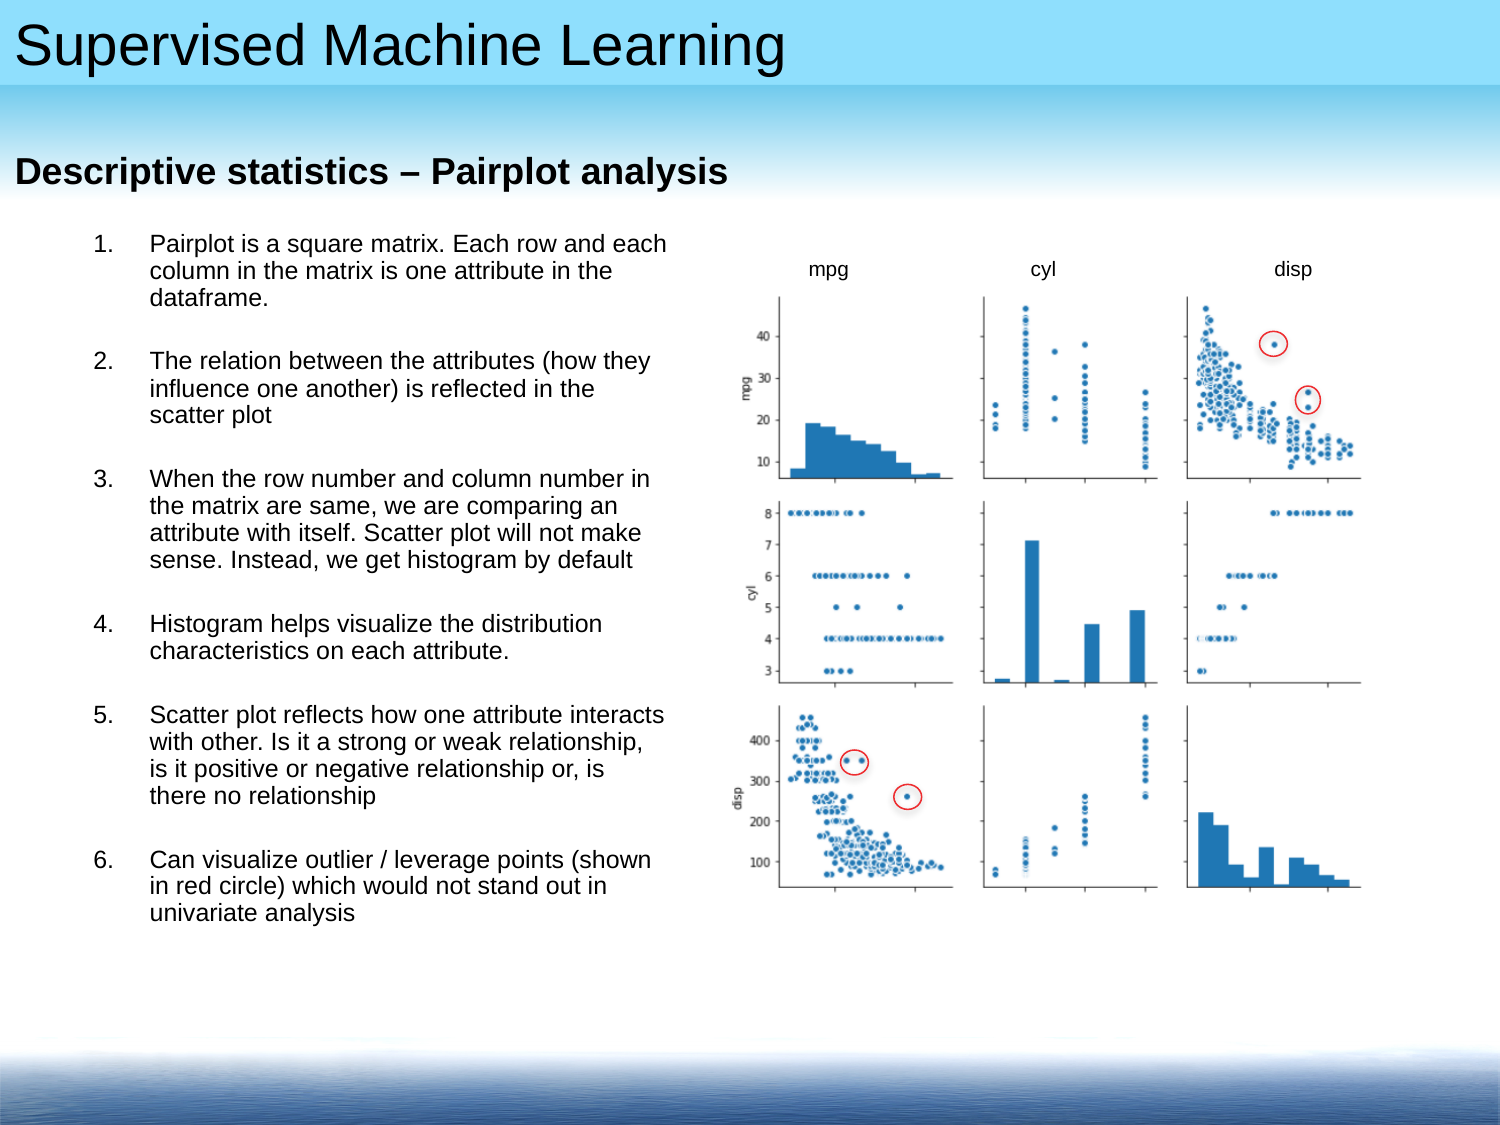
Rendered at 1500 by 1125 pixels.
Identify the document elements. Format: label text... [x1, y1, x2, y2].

text_box disp [1259, 248, 1347, 289]
title Descriptive statistics – Pairplot analysis [0, 139, 766, 209]
text_box mpg [793, 247, 907, 288]
text_box cyl [1015, 247, 1150, 288]
list Pairplot is a square matrix. Each row and each column in the matrix is one attribute in the dataframe. The relation between the attributes (how they influence one another) is reflected in the scatter plot When the row number and column number in the matrix are same, we are comparing an attribute with itself. Scatter plot will not make sense. Instead, we get histogram by default Histogram helps visualize the distribution characteristics on each attribute. Scatter plot reflects how one attribute interacts with other. Is it a strong or weak relationship, is it positive or negative relationship or, is there no relationship Can visualize outlier / leverage points (shown in red circle) which would not stand out in univariate analysis [78, 223, 685, 1038]
picture [712, 292, 1378, 898]
picture [0, 1037, 1500, 1125]
